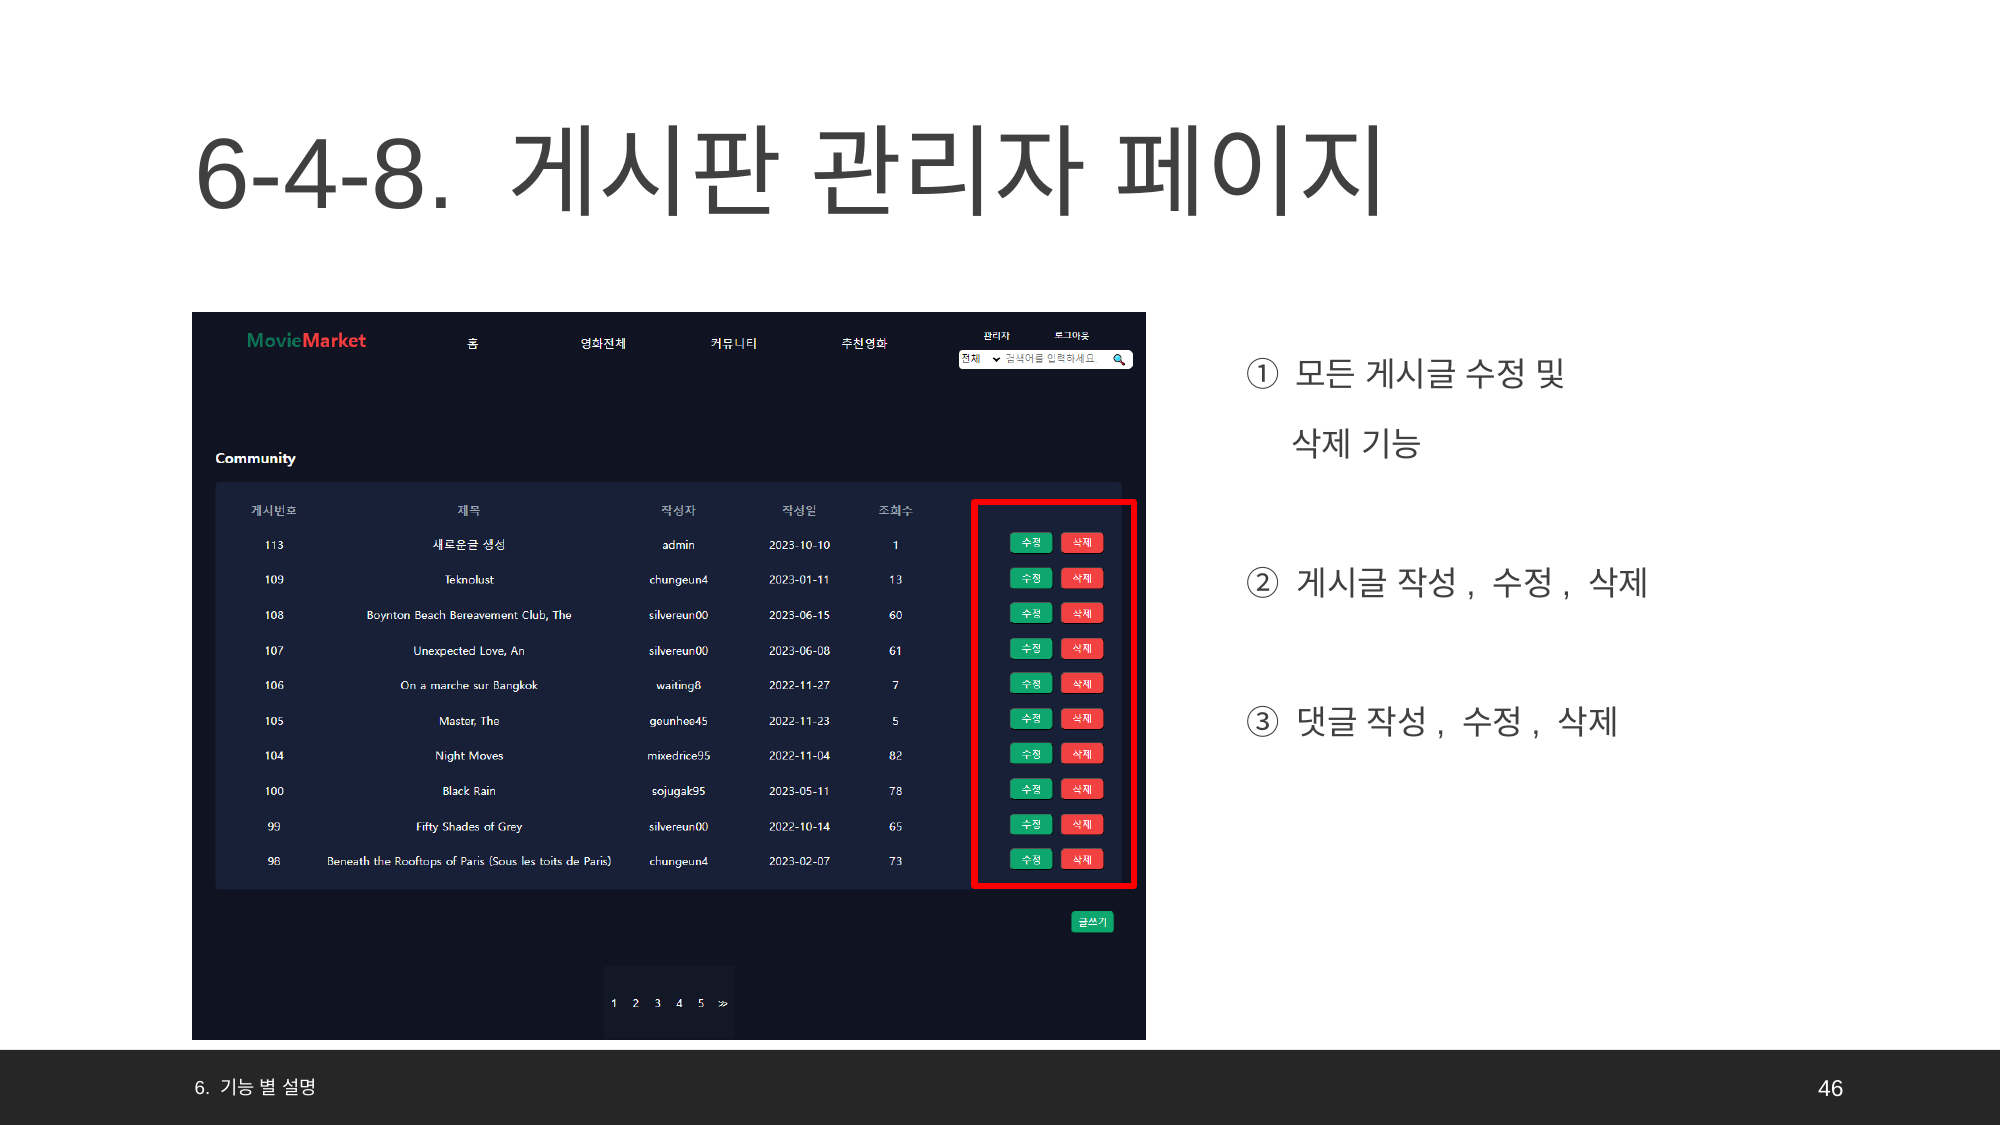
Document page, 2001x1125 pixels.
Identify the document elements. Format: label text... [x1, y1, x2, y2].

text_box 6. 기능 별 설명 [179, 1057, 1299, 1118]
text_box 6-4-8. 게시판 관리자 페이지 [179, 0, 1830, 238]
text_box ① 모든 게시글 수정 및 삭제 기능 ② 게시글 작성, 수정, 삭제 ③ 댓글 작성, 수정, 삭제 [1246, 345, 1830, 963]
picture [191, 312, 1146, 1040]
text_box 46 [1803, 1057, 1932, 1118]
